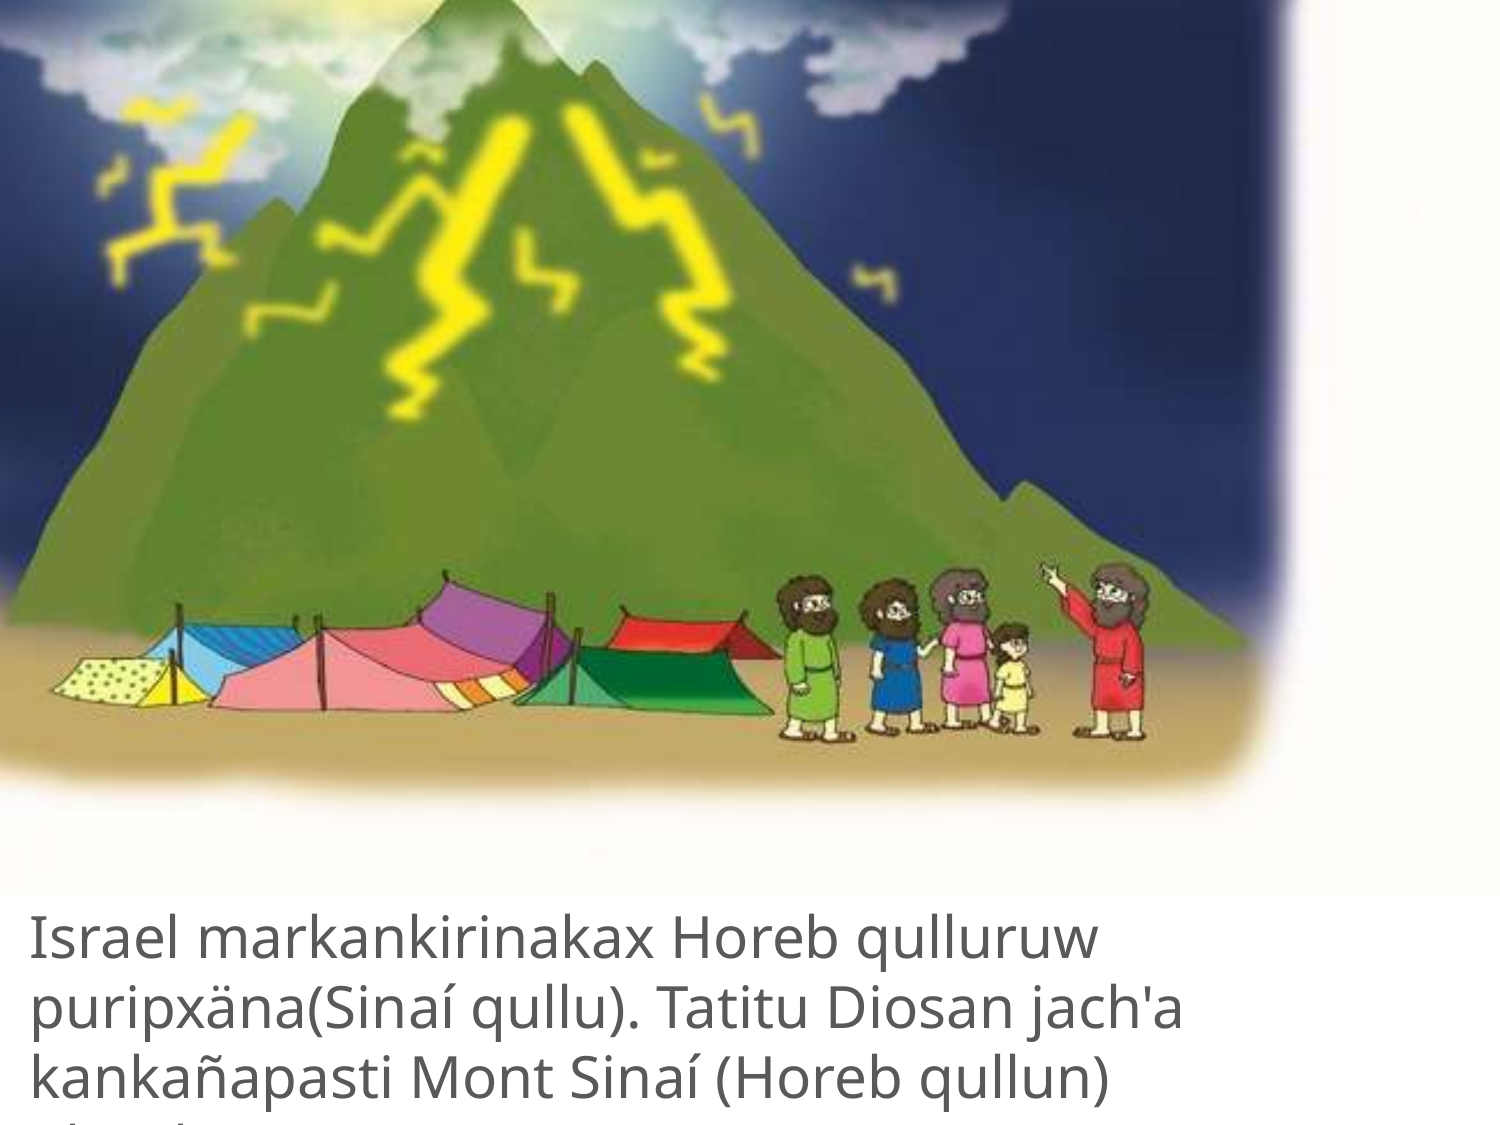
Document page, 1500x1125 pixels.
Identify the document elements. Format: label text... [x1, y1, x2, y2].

text_box Israel markankirinakax Horeb qulluruw puripxäna(Sinaí qullu). Tatitu Diosan jach'a kankañapasti Mont Sinaí (Horeb qullun) phuqhantatänwa. [14, 902, 1486, 1125]
picture [0, 0, 1500, 894]
